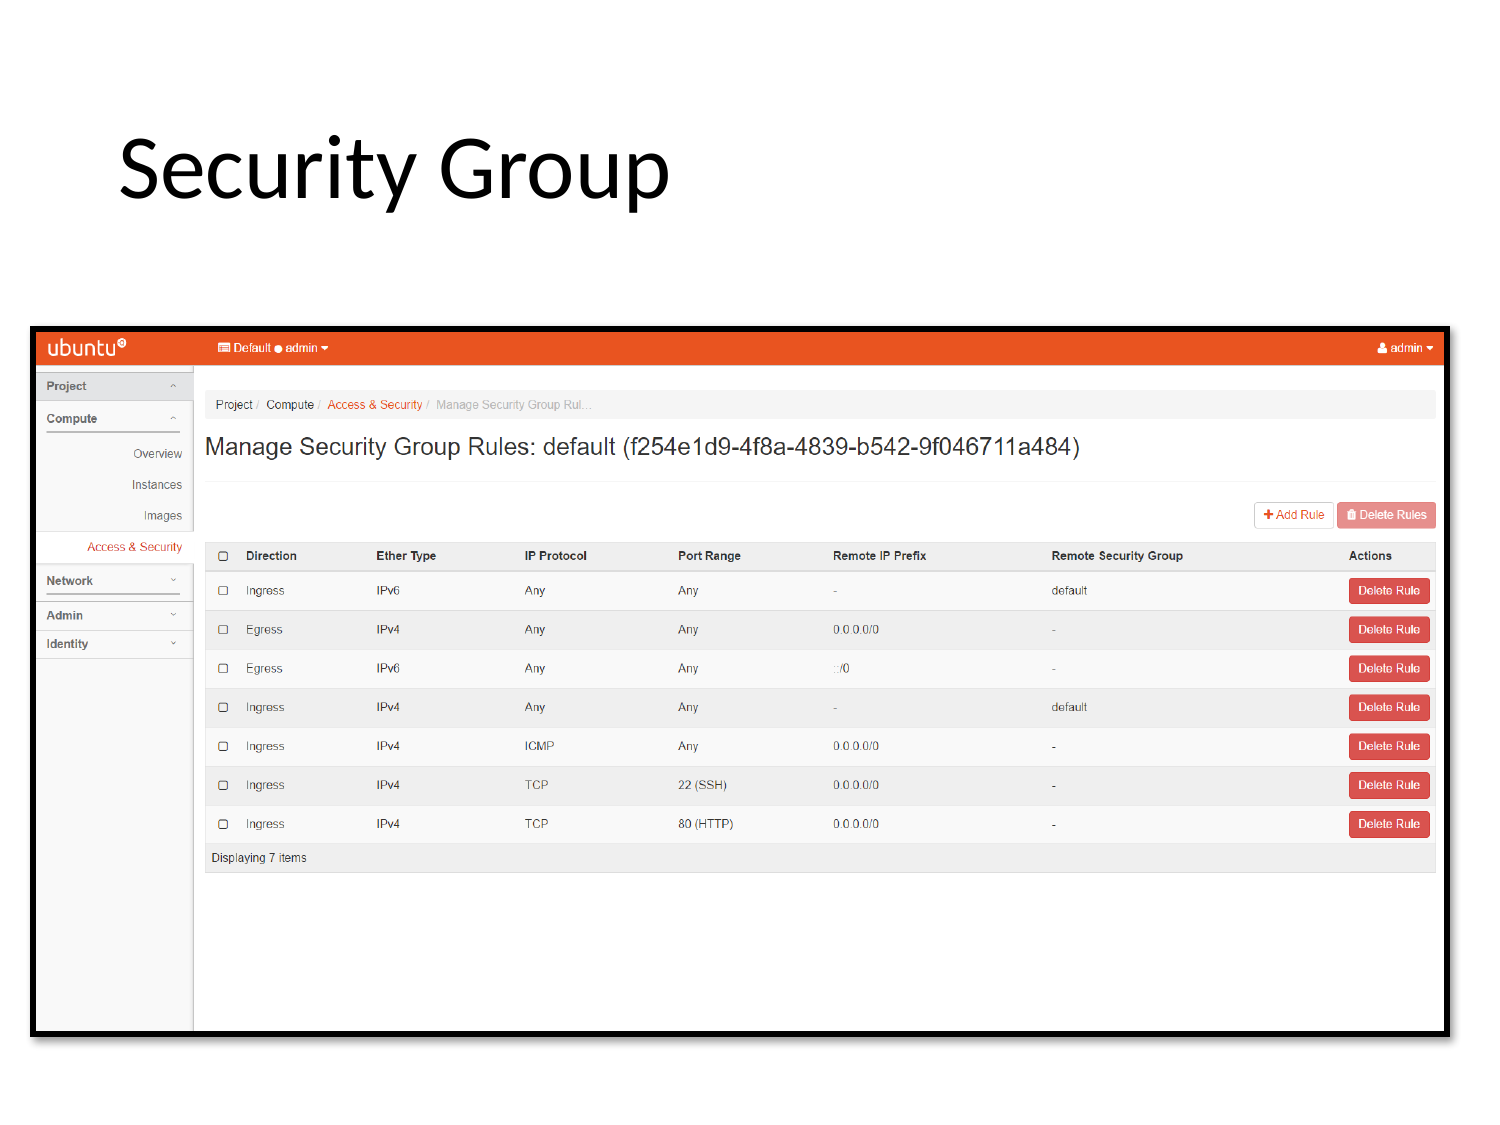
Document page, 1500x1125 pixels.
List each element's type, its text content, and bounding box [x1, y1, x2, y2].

title Security Group [103, 59, 1397, 278]
picture [35, 331, 1444, 1032]
